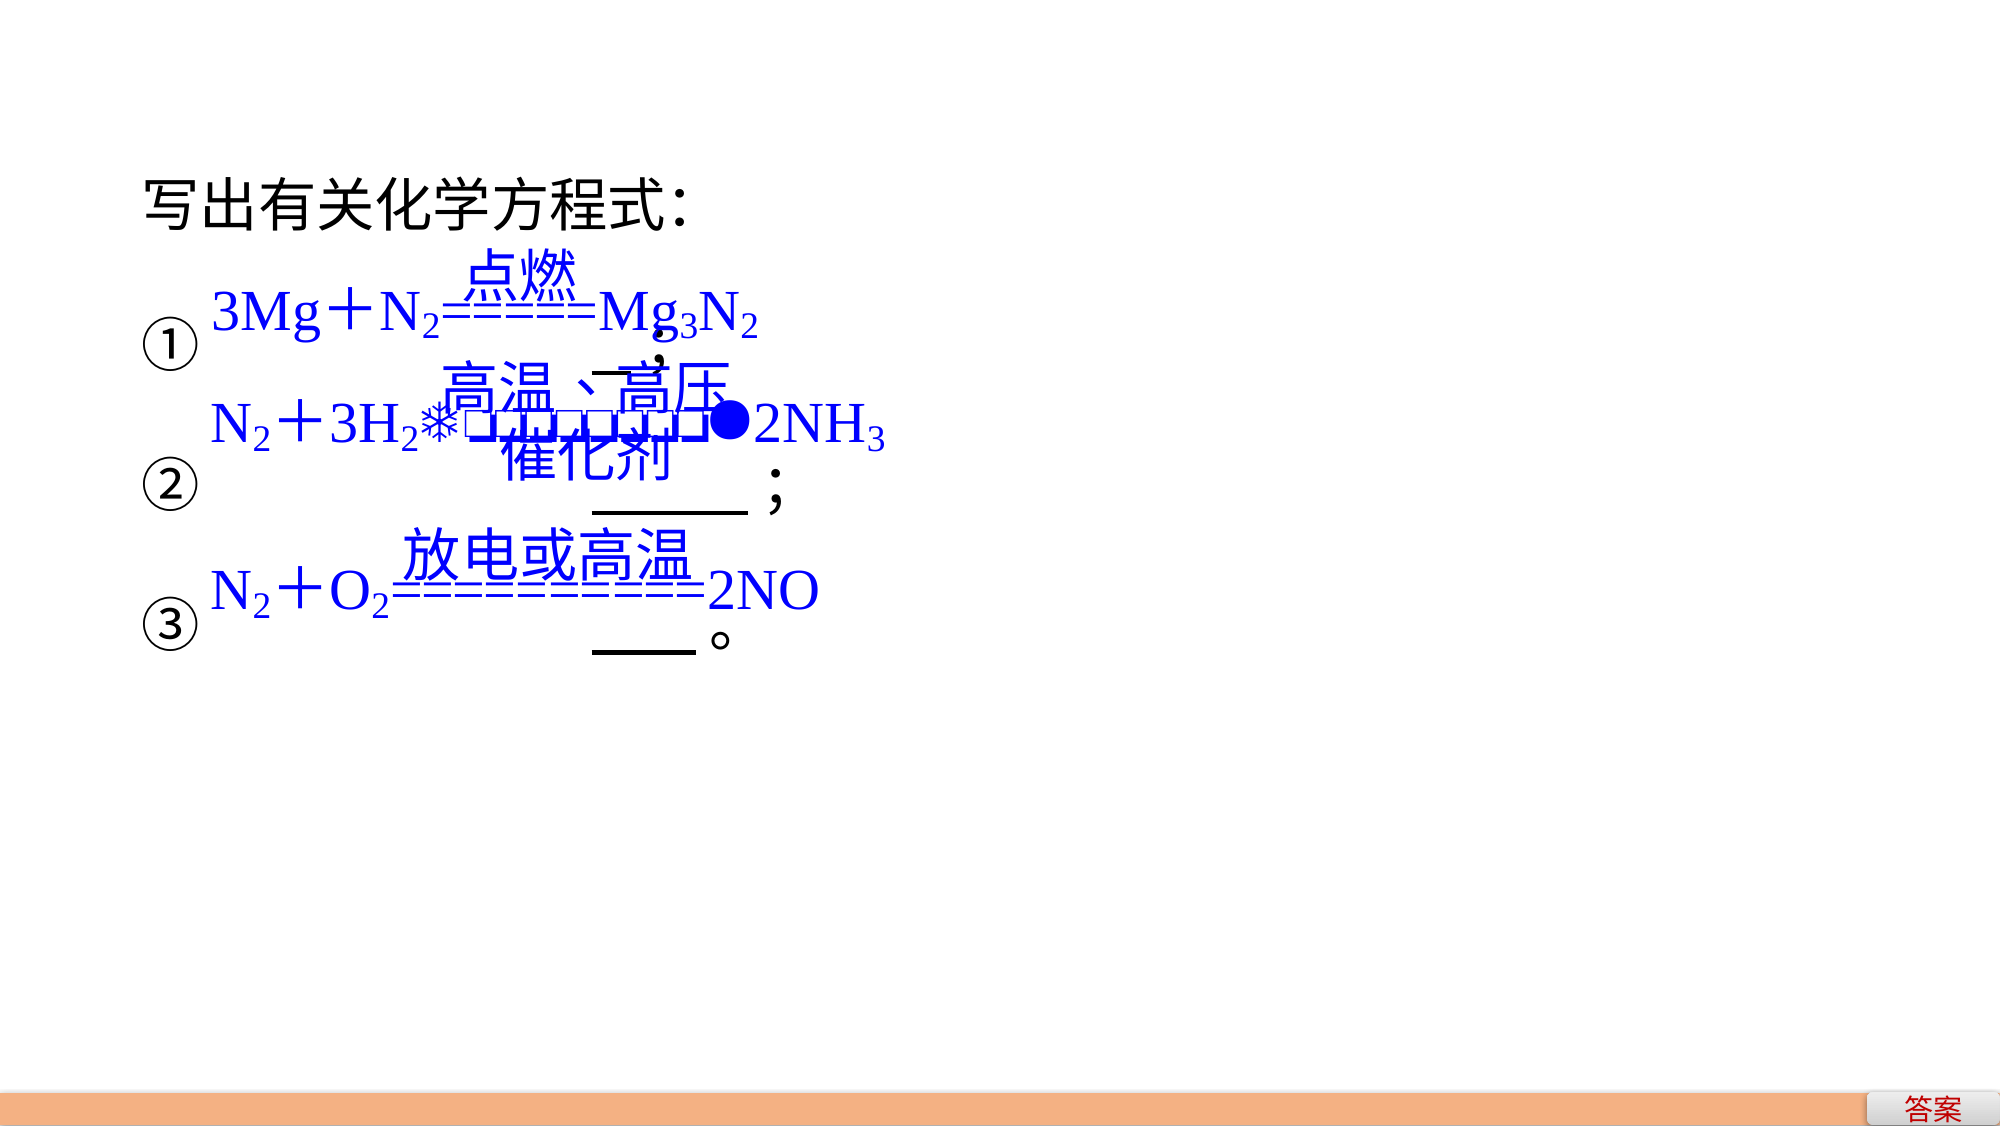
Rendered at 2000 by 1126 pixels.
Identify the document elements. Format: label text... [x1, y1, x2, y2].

text_box 答案 [1866, 1091, 2000, 1126]
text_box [210, 342, 936, 508]
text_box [210, 508, 936, 656]
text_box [210, 229, 805, 341]
text_box 写出有关化学方程式： ① ； ② ； ③ 。 [126, 125, 1898, 666]
text_box [0, 1092, 1866, 1126]
